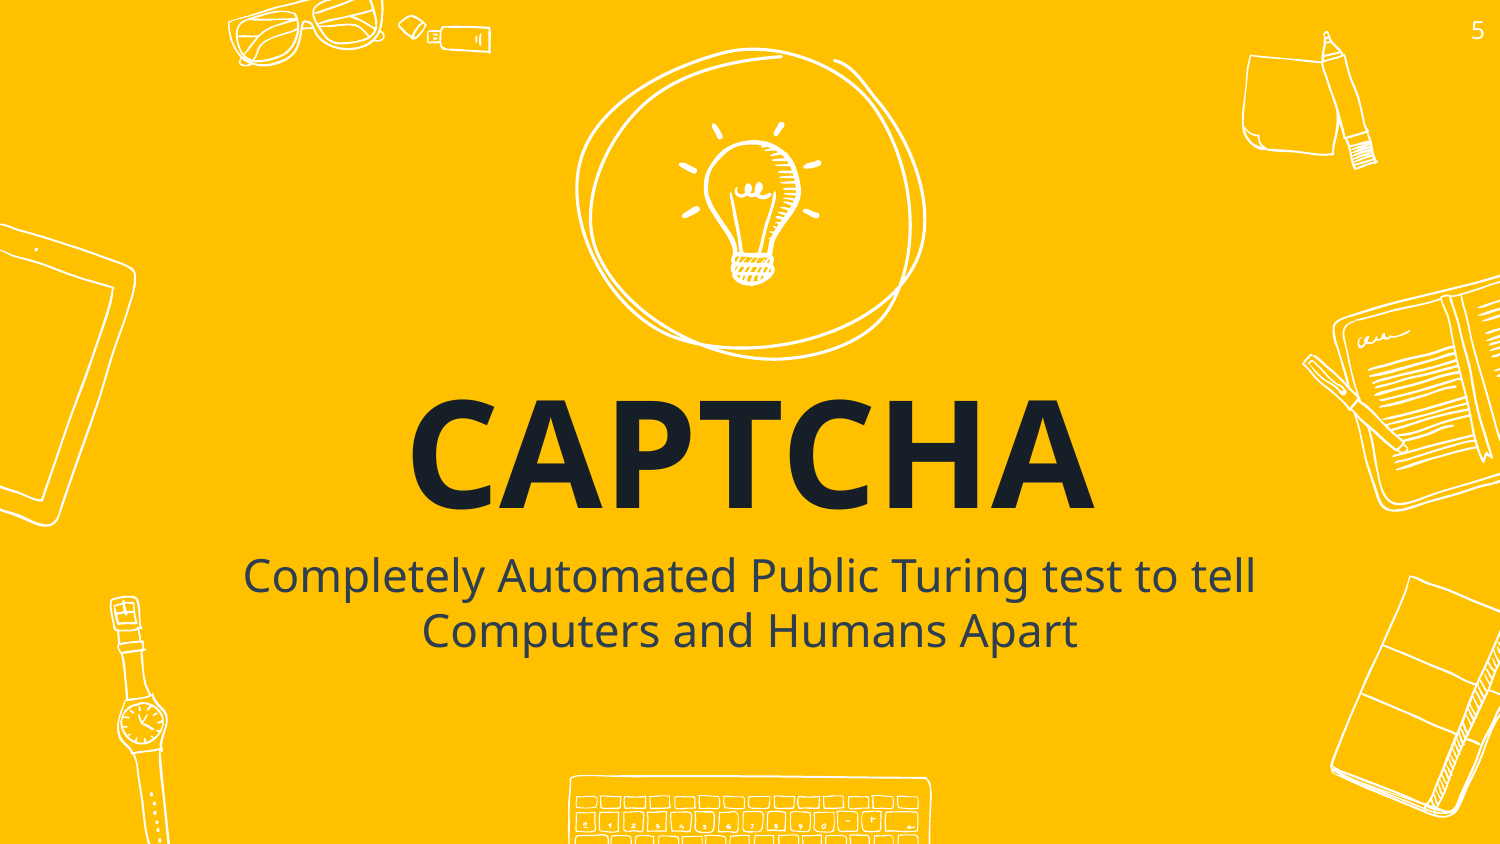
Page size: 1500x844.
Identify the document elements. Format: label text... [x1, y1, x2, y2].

text_box [681, 206, 700, 219]
subtitle Completely Automated Public Turing test to tell Computers and Humans Apart [225, 531, 1275, 661]
text_box [711, 123, 723, 140]
text_box [576, 49, 925, 360]
text_box [773, 121, 785, 137]
text_box [679, 162, 697, 174]
text_box [803, 160, 822, 169]
slide_number ‹#› [1435, 0, 1500, 53]
text_box [703, 140, 801, 287]
text_box [802, 208, 820, 219]
title CAPTCHA [225, 400, 1275, 531]
